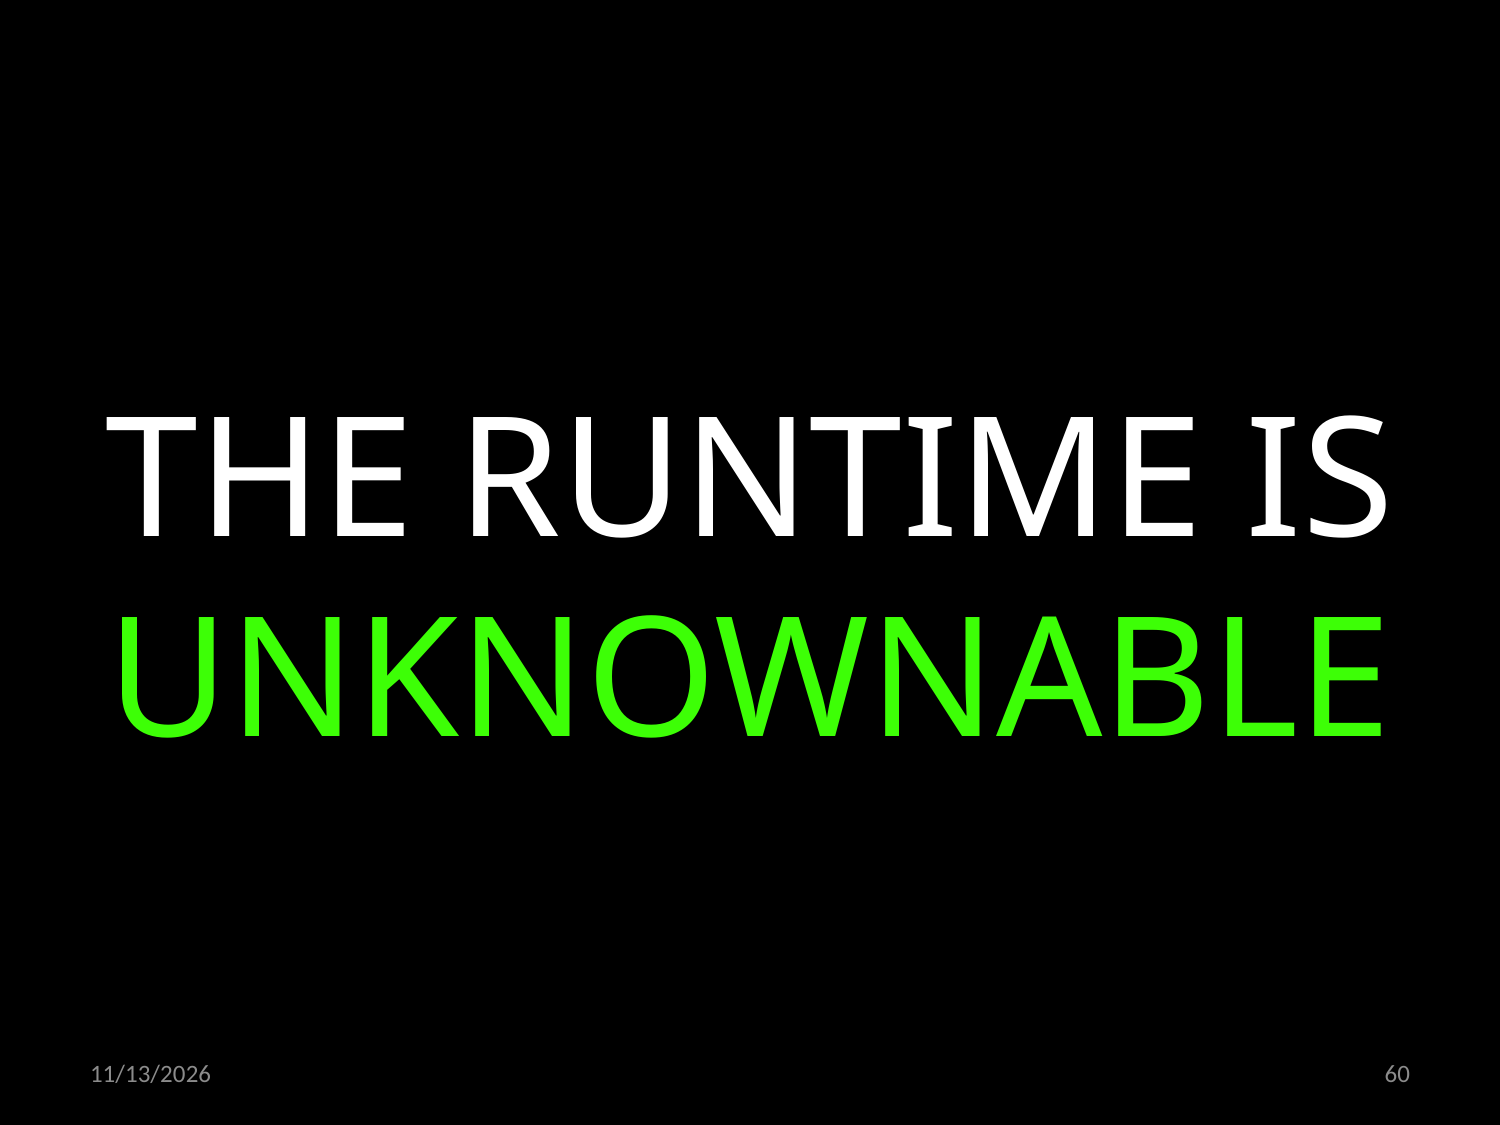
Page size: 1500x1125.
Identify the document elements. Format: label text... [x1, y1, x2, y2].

text_box THE RUNTIME IS UNKNOWNABLE [0, 361, 1500, 464]
slide_number 60 [1074, 1042, 1425, 1103]
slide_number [75, 1042, 425, 1103]
